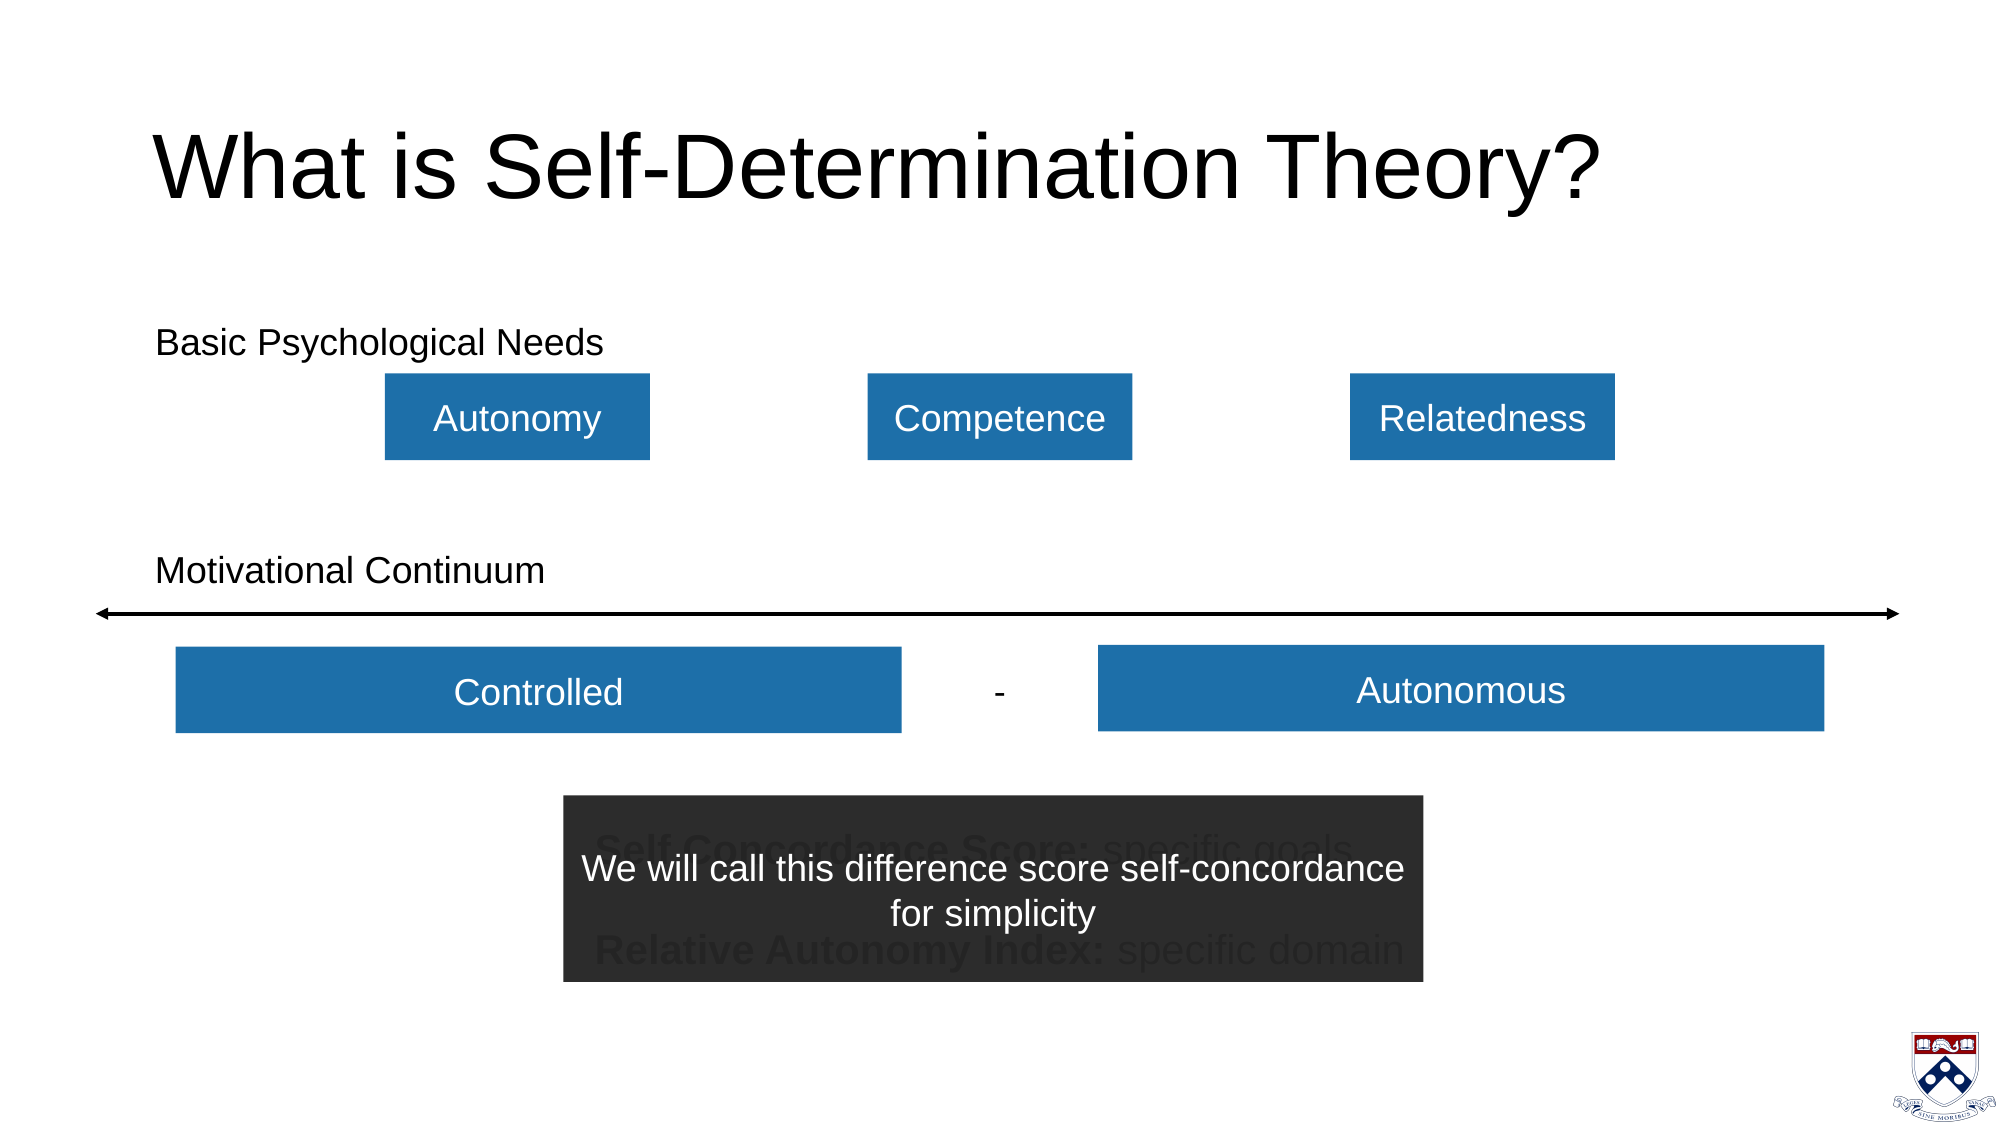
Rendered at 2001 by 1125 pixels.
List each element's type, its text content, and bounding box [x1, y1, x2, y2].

picture [1893, 1032, 1996, 1122]
text_box Motivational Continuum [140, 538, 561, 599]
text_box We will call this difference score self-concordance for simplicity [562, 794, 1424, 983]
title What is Self-Determination Theory? [137, 59, 1863, 278]
text_box - [979, 660, 1021, 721]
text_box Controlled [175, 646, 903, 734]
text_box Autonomous [1097, 644, 1825, 732]
text_box Basic Psychological Needs [140, 310, 620, 371]
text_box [384, 373, 1615, 461]
